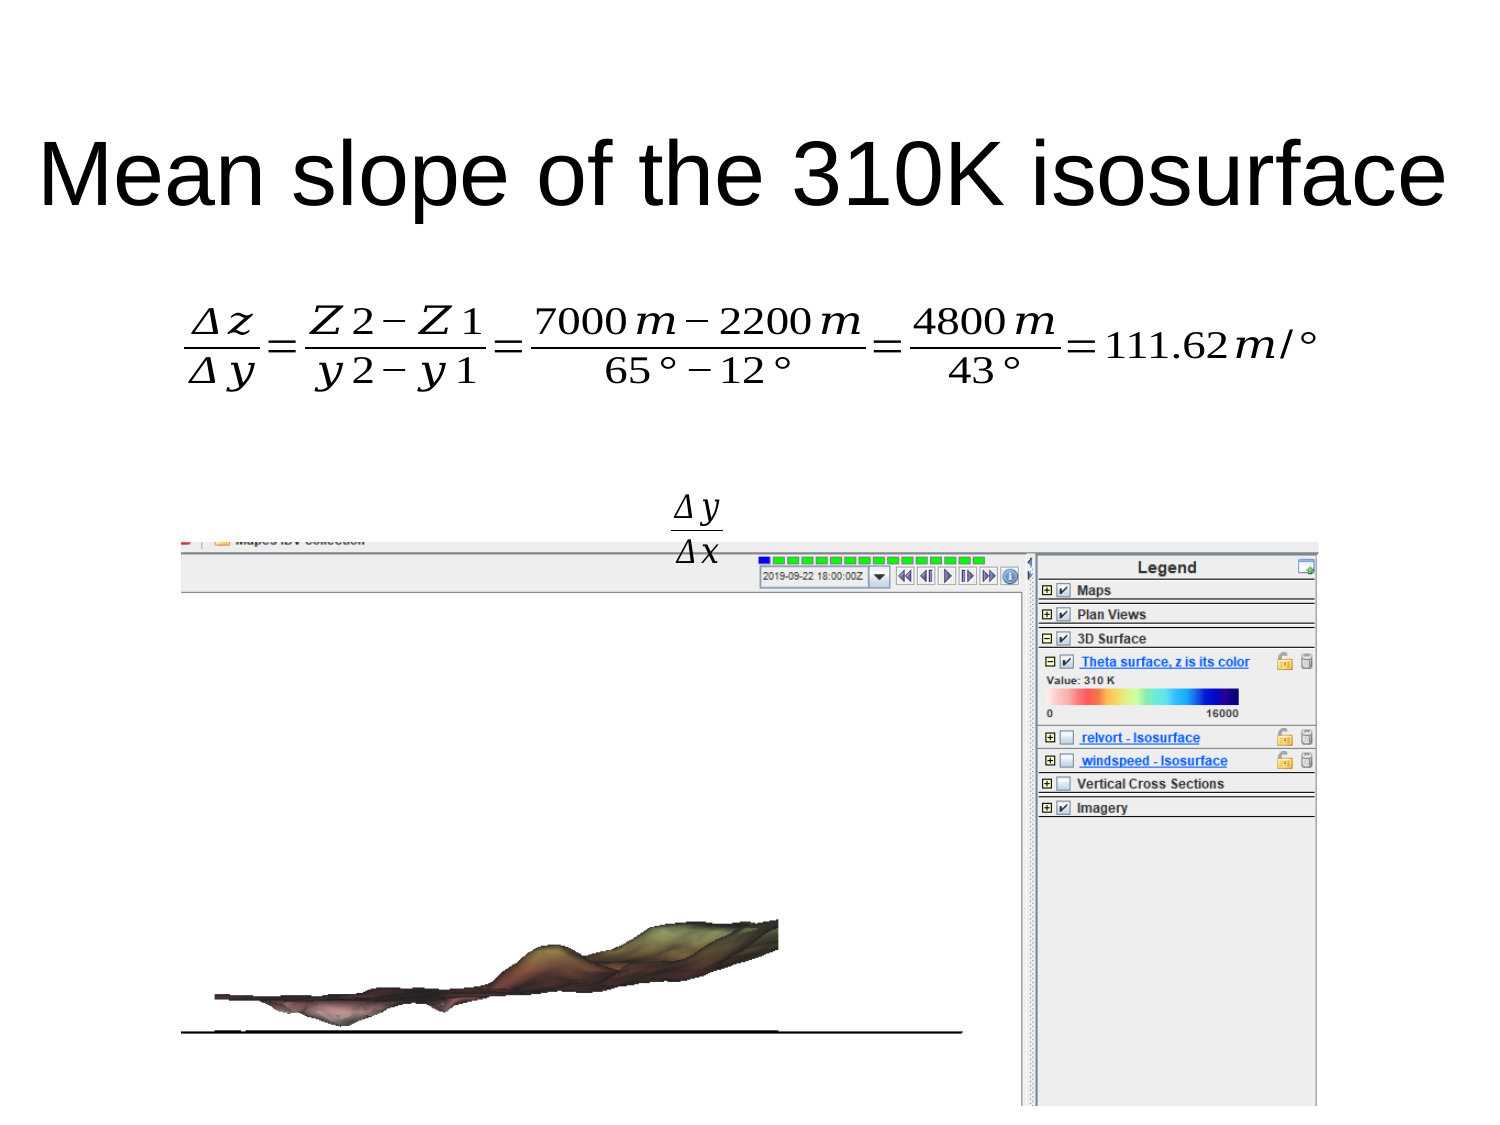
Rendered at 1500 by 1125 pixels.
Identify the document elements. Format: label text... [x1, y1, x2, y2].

picture [180, 542, 1319, 1106]
title Mean slope of the 310K isosurface [0, 74, 1488, 263]
